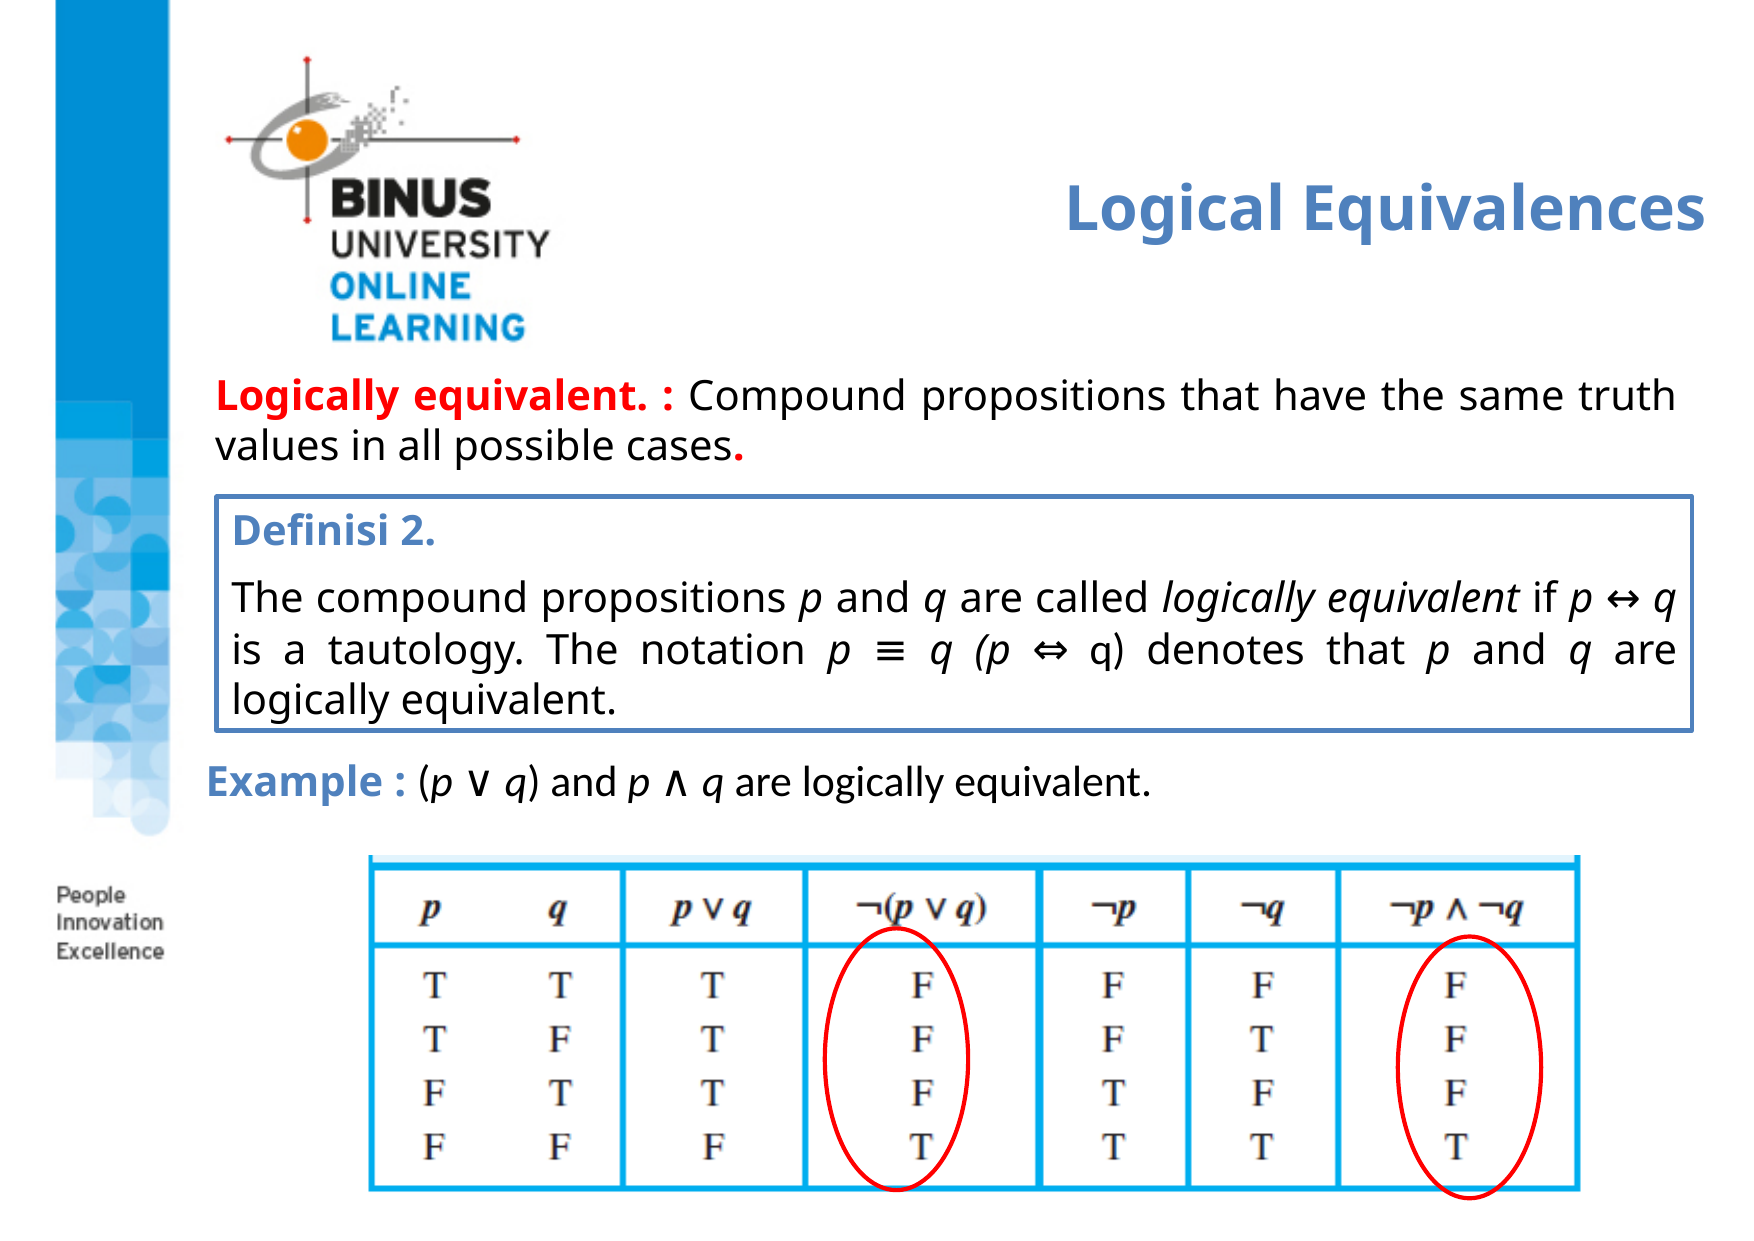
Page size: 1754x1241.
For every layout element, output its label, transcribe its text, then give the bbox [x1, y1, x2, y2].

picture [0, 0, 1754, 1241]
title Logical Equivalences [687, 102, 1725, 309]
text_box Definisi 2. The compound propositions p and q are called logically equivalent if p ↔ q is a tautology. The notation p ≡ q (p ⇔ q) denotes that p and q are logically equivalent. [214, 494, 1694, 733]
text_box Logically equivalent. : Compound propositions that have the same truth values in all possible cases. [200, 361, 1692, 477]
